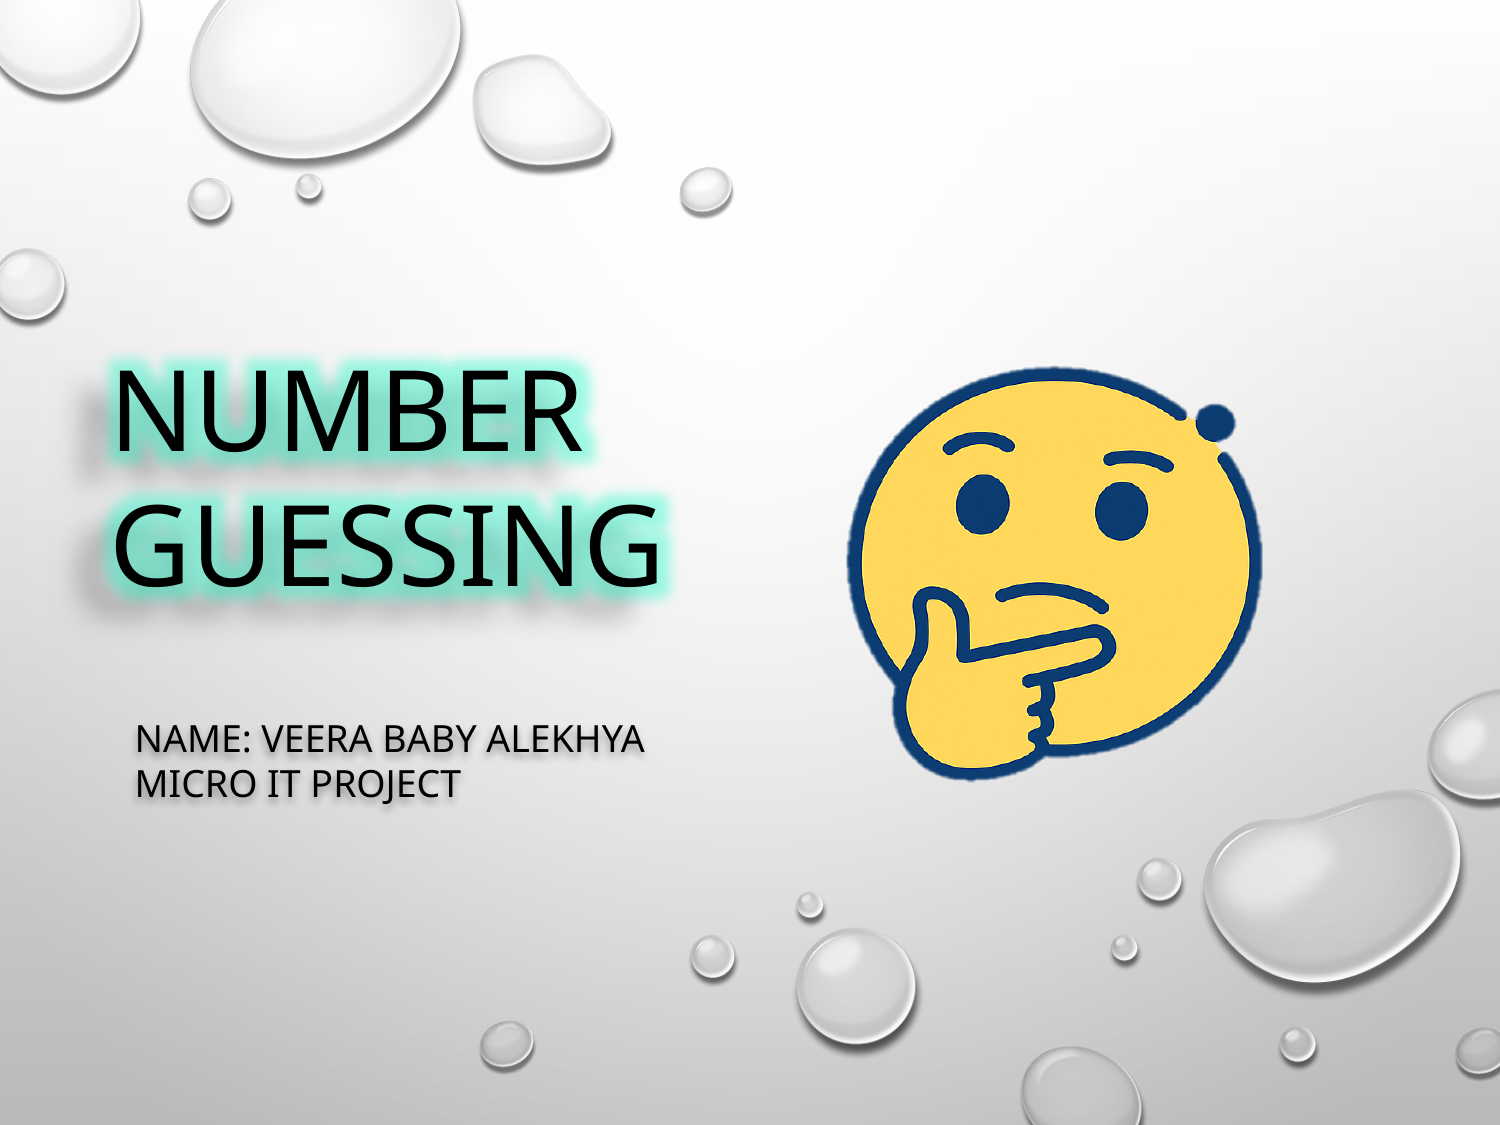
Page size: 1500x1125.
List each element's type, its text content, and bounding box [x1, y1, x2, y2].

text_box NUMBER GUESSING [94, 331, 103, 617]
picture [0, 0, 1500, 1125]
